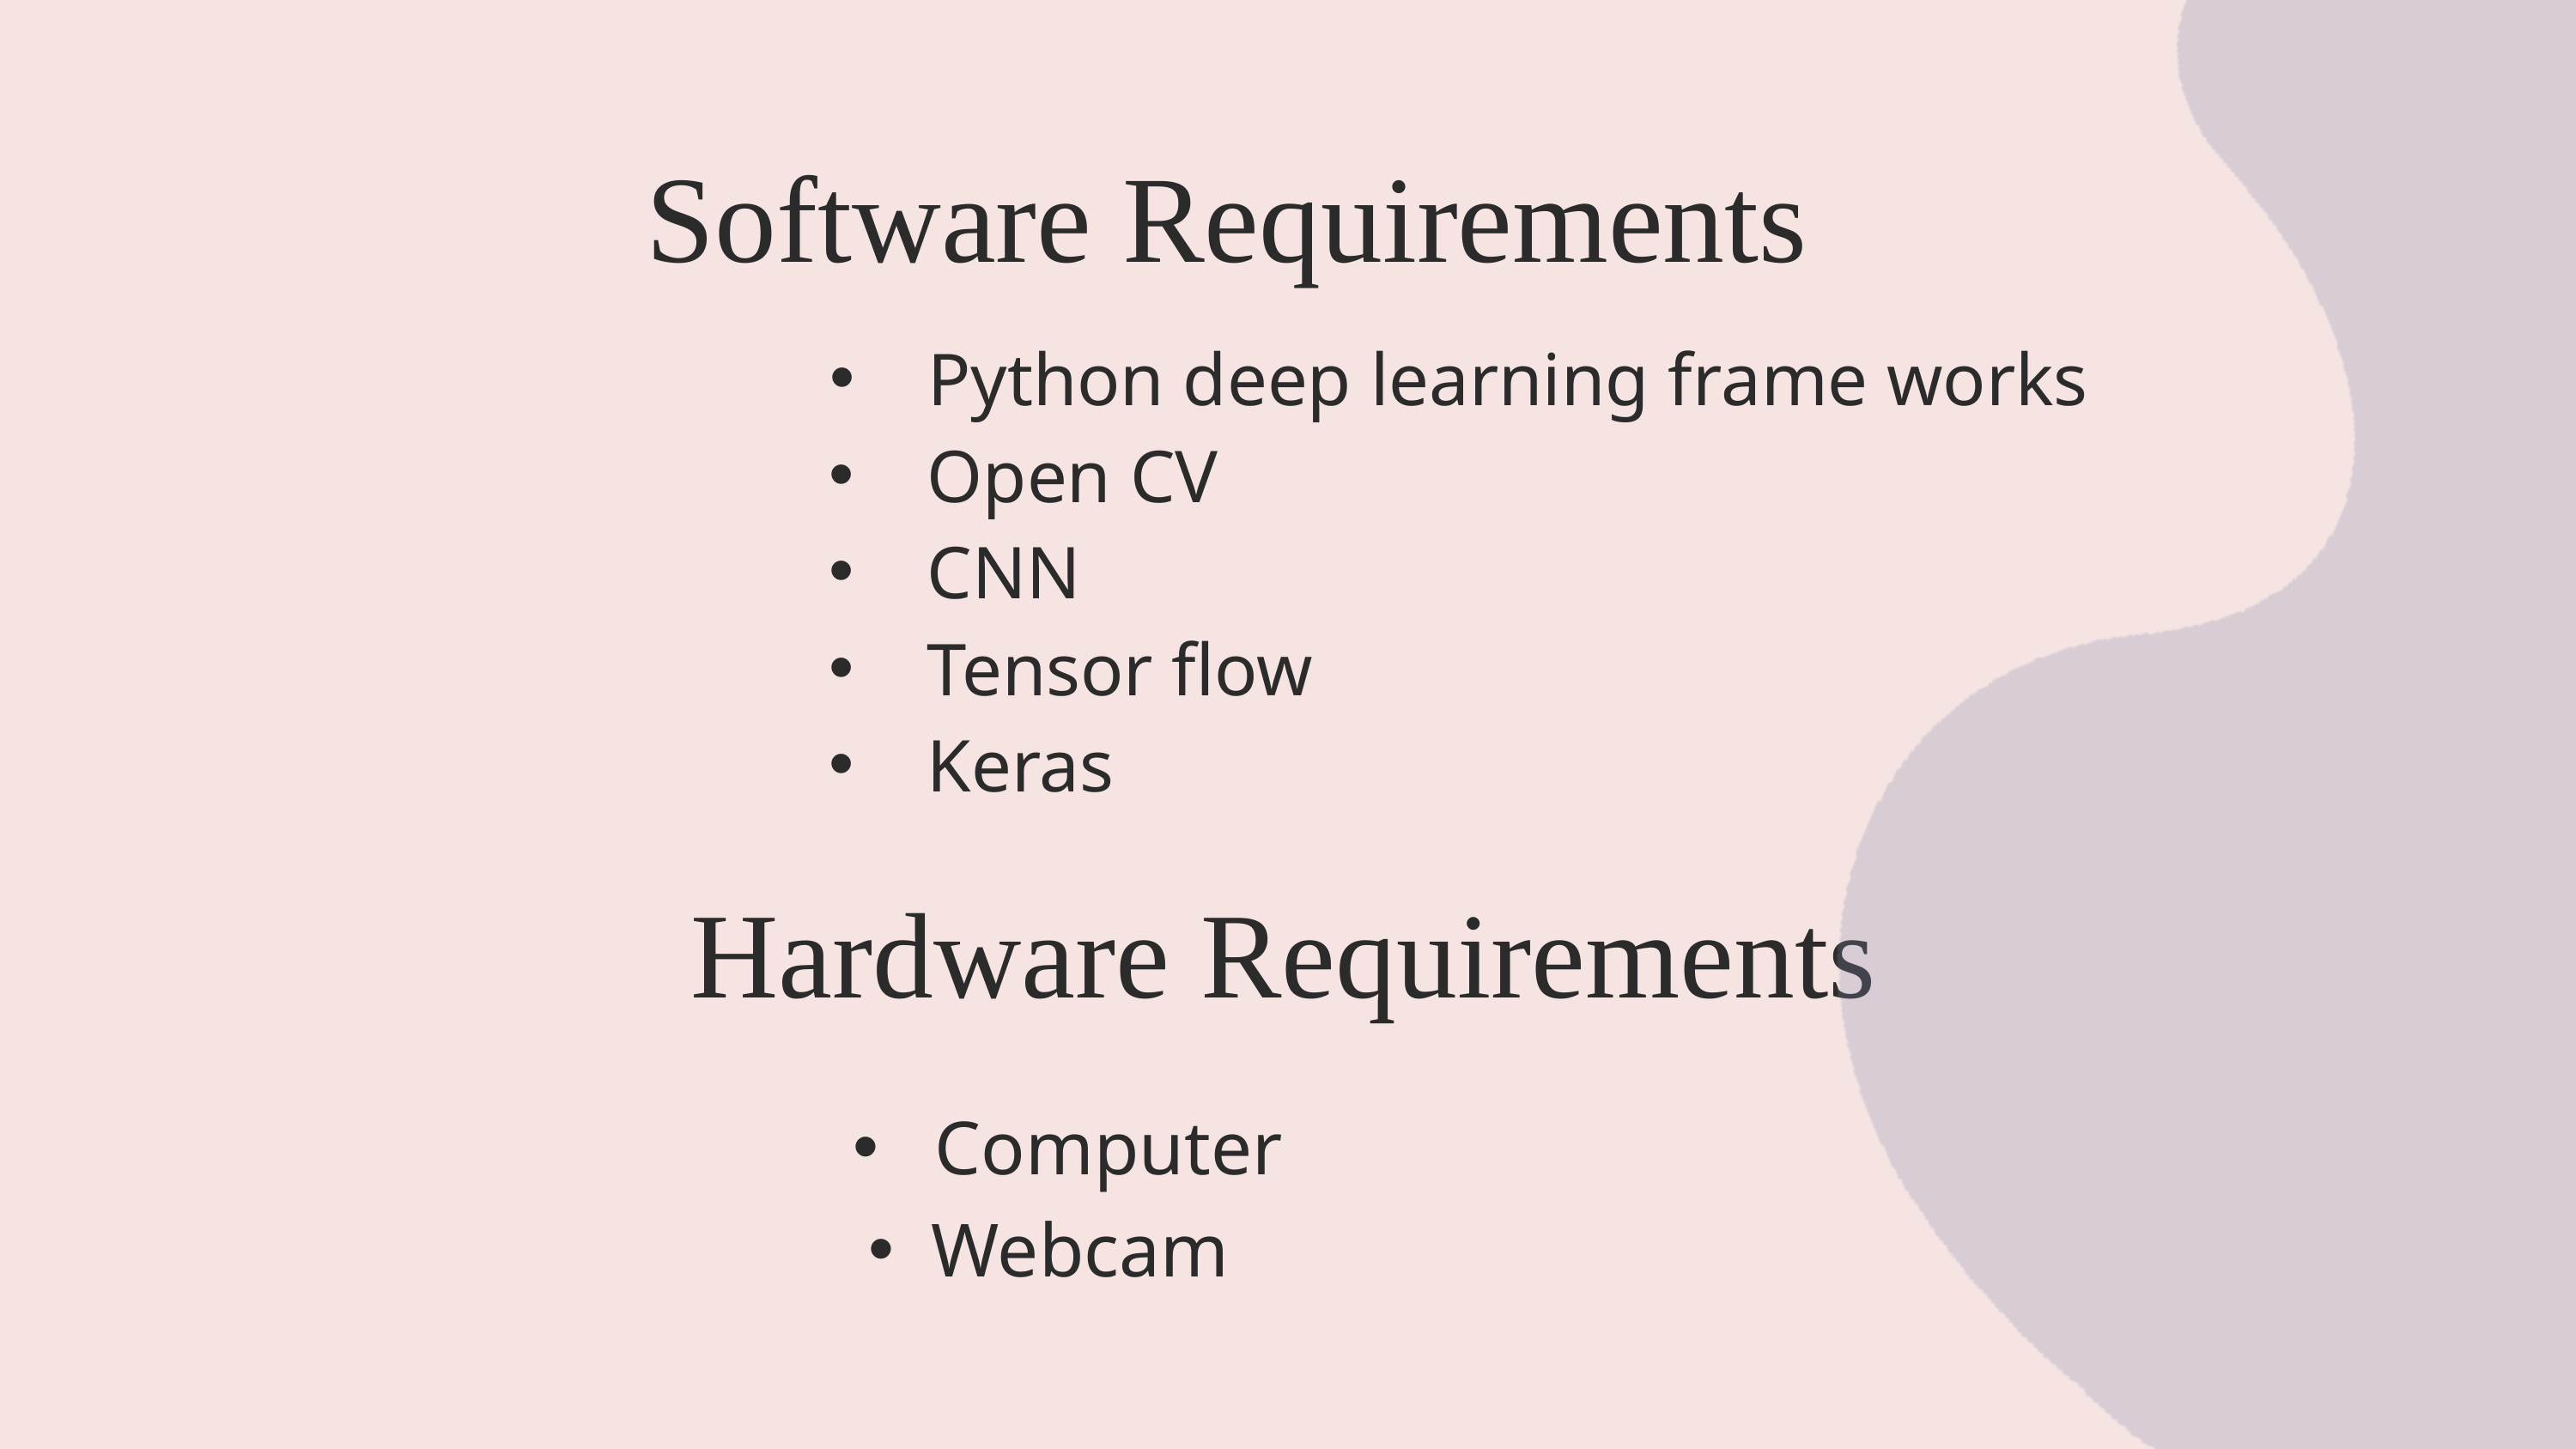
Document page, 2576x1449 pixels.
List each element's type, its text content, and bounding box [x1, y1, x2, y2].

text_box Computer Webcam [785, 1088, 1288, 1292]
text_box Hardware Requirements [647, 876, 1736, 1023]
text_box Software Requirements [646, 138, 1736, 288]
text_box Python deep learning frame works Open CV CNN Tensor flow Keras [768, 323, 1736, 807]
picture [1741, 29, 2576, 1419]
